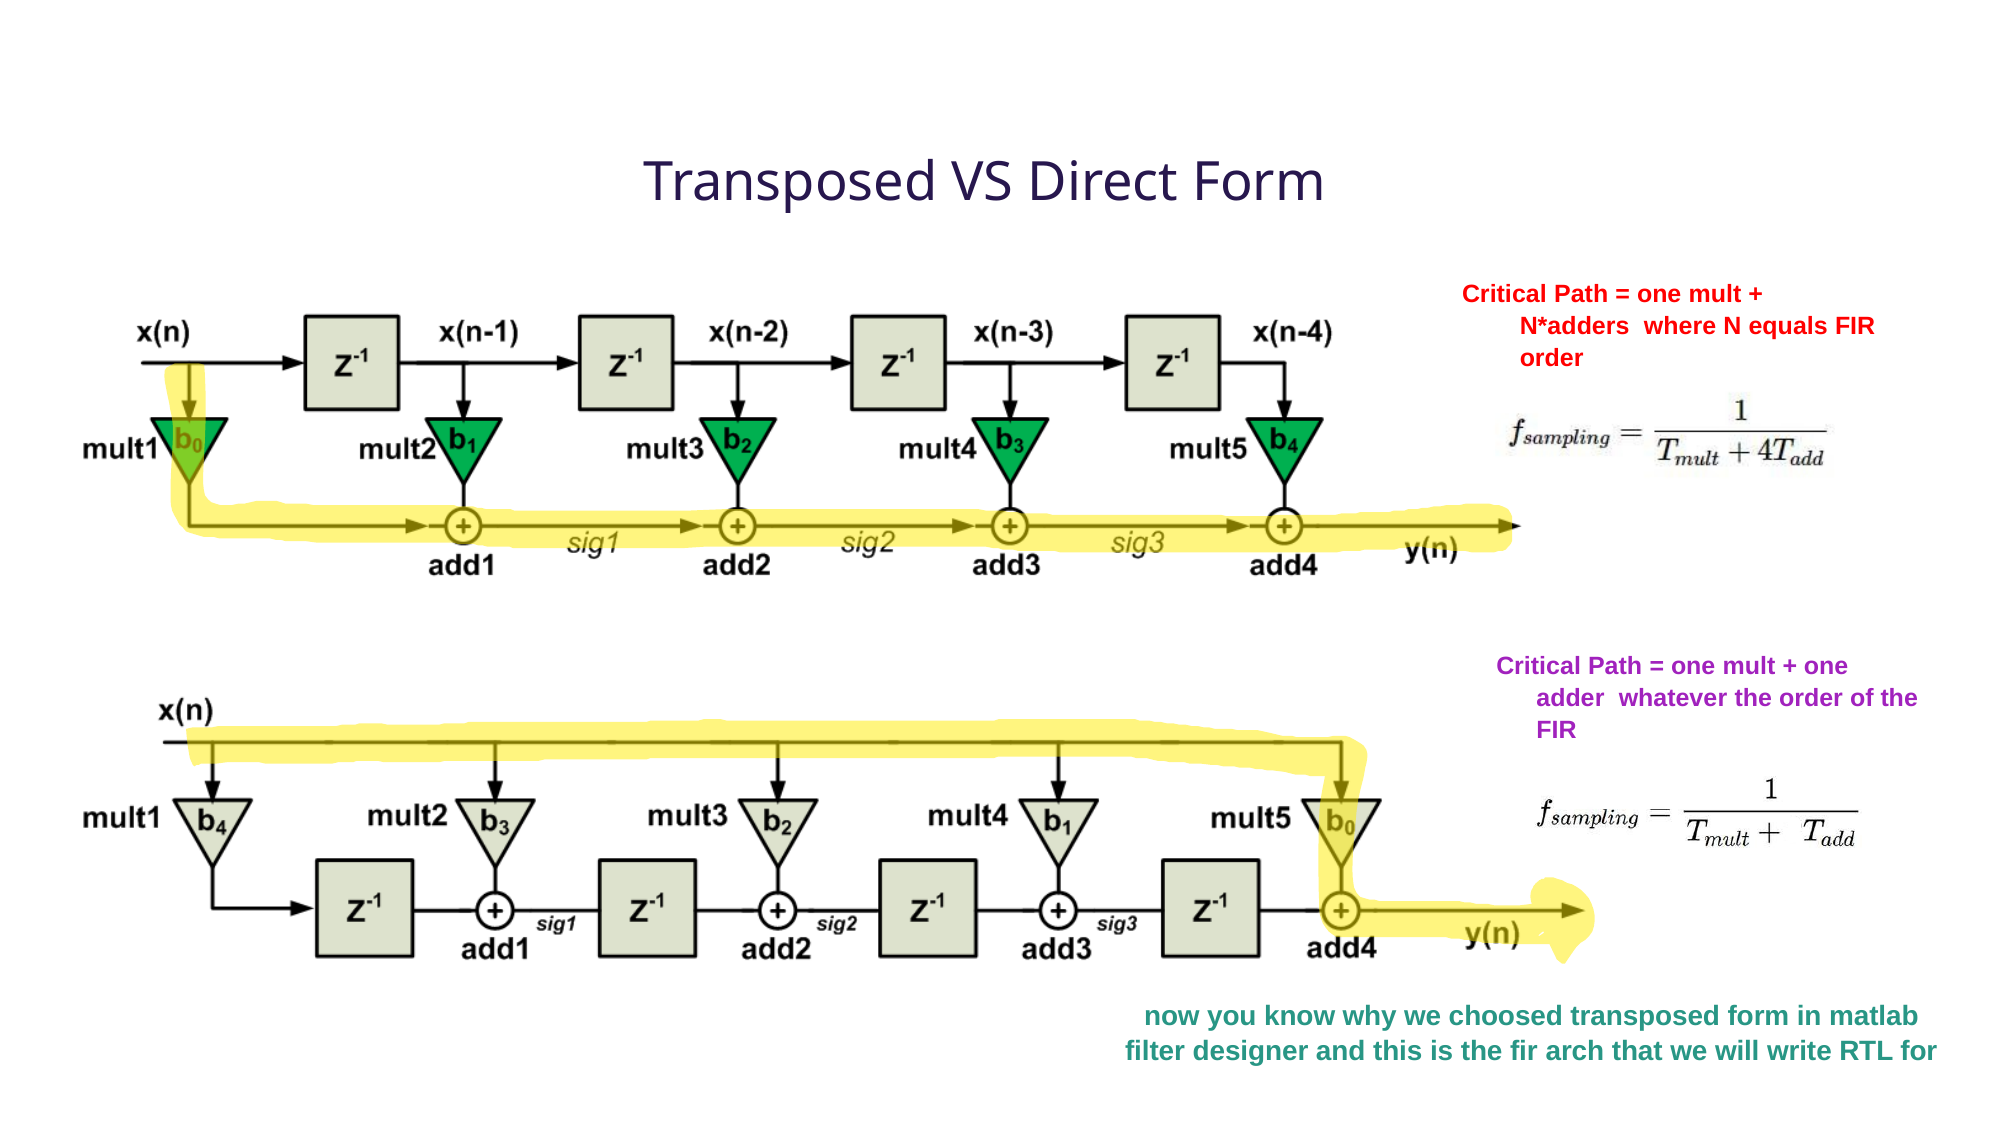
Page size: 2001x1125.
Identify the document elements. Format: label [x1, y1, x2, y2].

text_box [1521, 768, 1899, 868]
text_box [35, 35, 1966, 1091]
